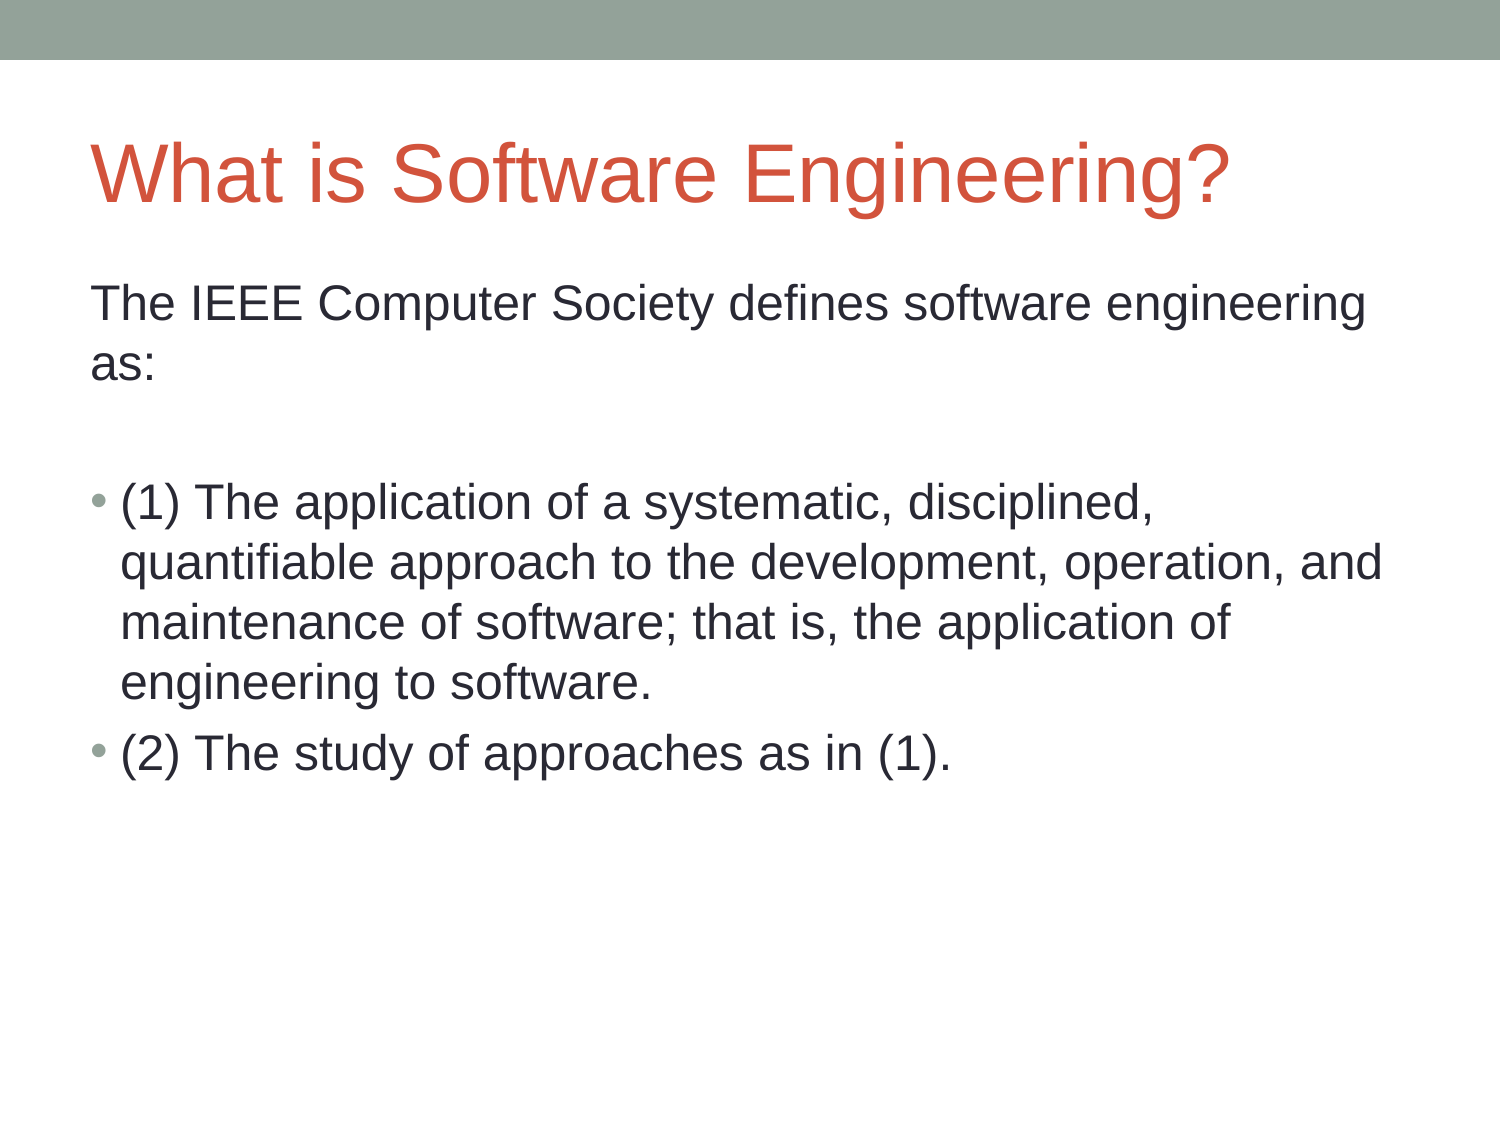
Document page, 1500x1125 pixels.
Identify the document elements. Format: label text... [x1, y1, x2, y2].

title What is Software Engineering? [75, 87, 1425, 250]
list The IEEE Computer Society defines software engineering as: (1) The application of a systematic, disciplined, quantifiable approach to the development, operation, and maintenance of software; that is, the application of engineering to software. (2) The study of approaches as in (1). [75, 262, 1425, 1063]
